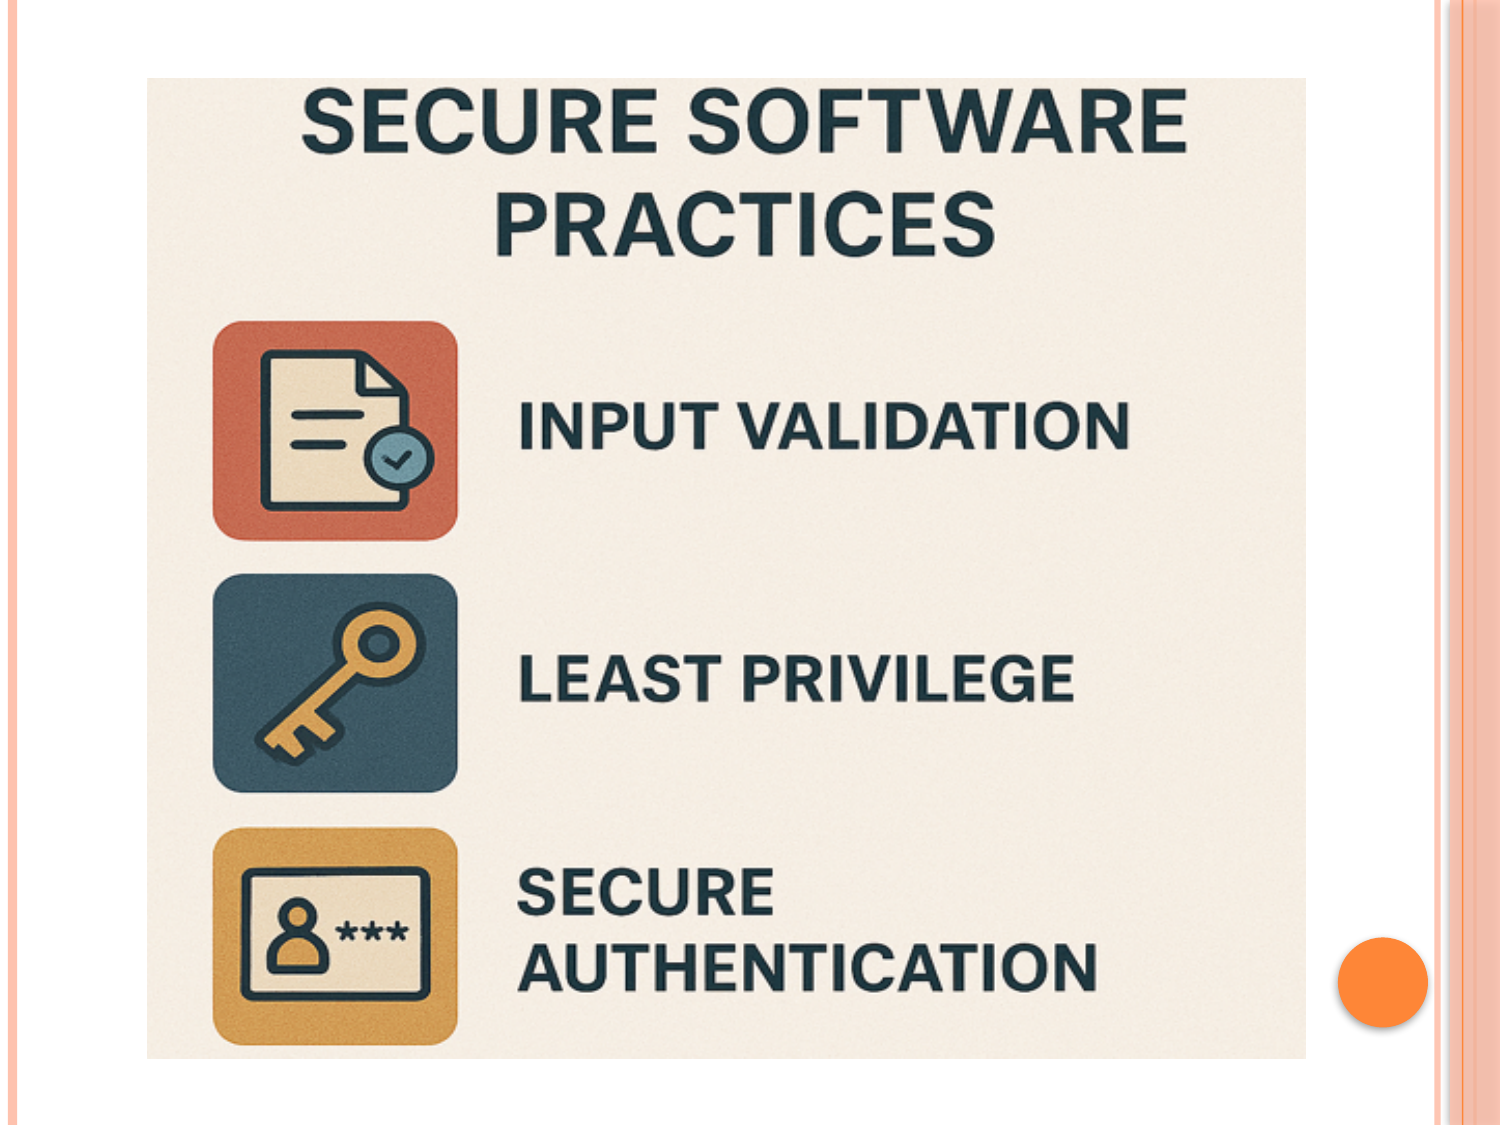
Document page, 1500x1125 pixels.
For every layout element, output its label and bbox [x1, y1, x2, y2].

picture [146, 77, 1306, 1060]
